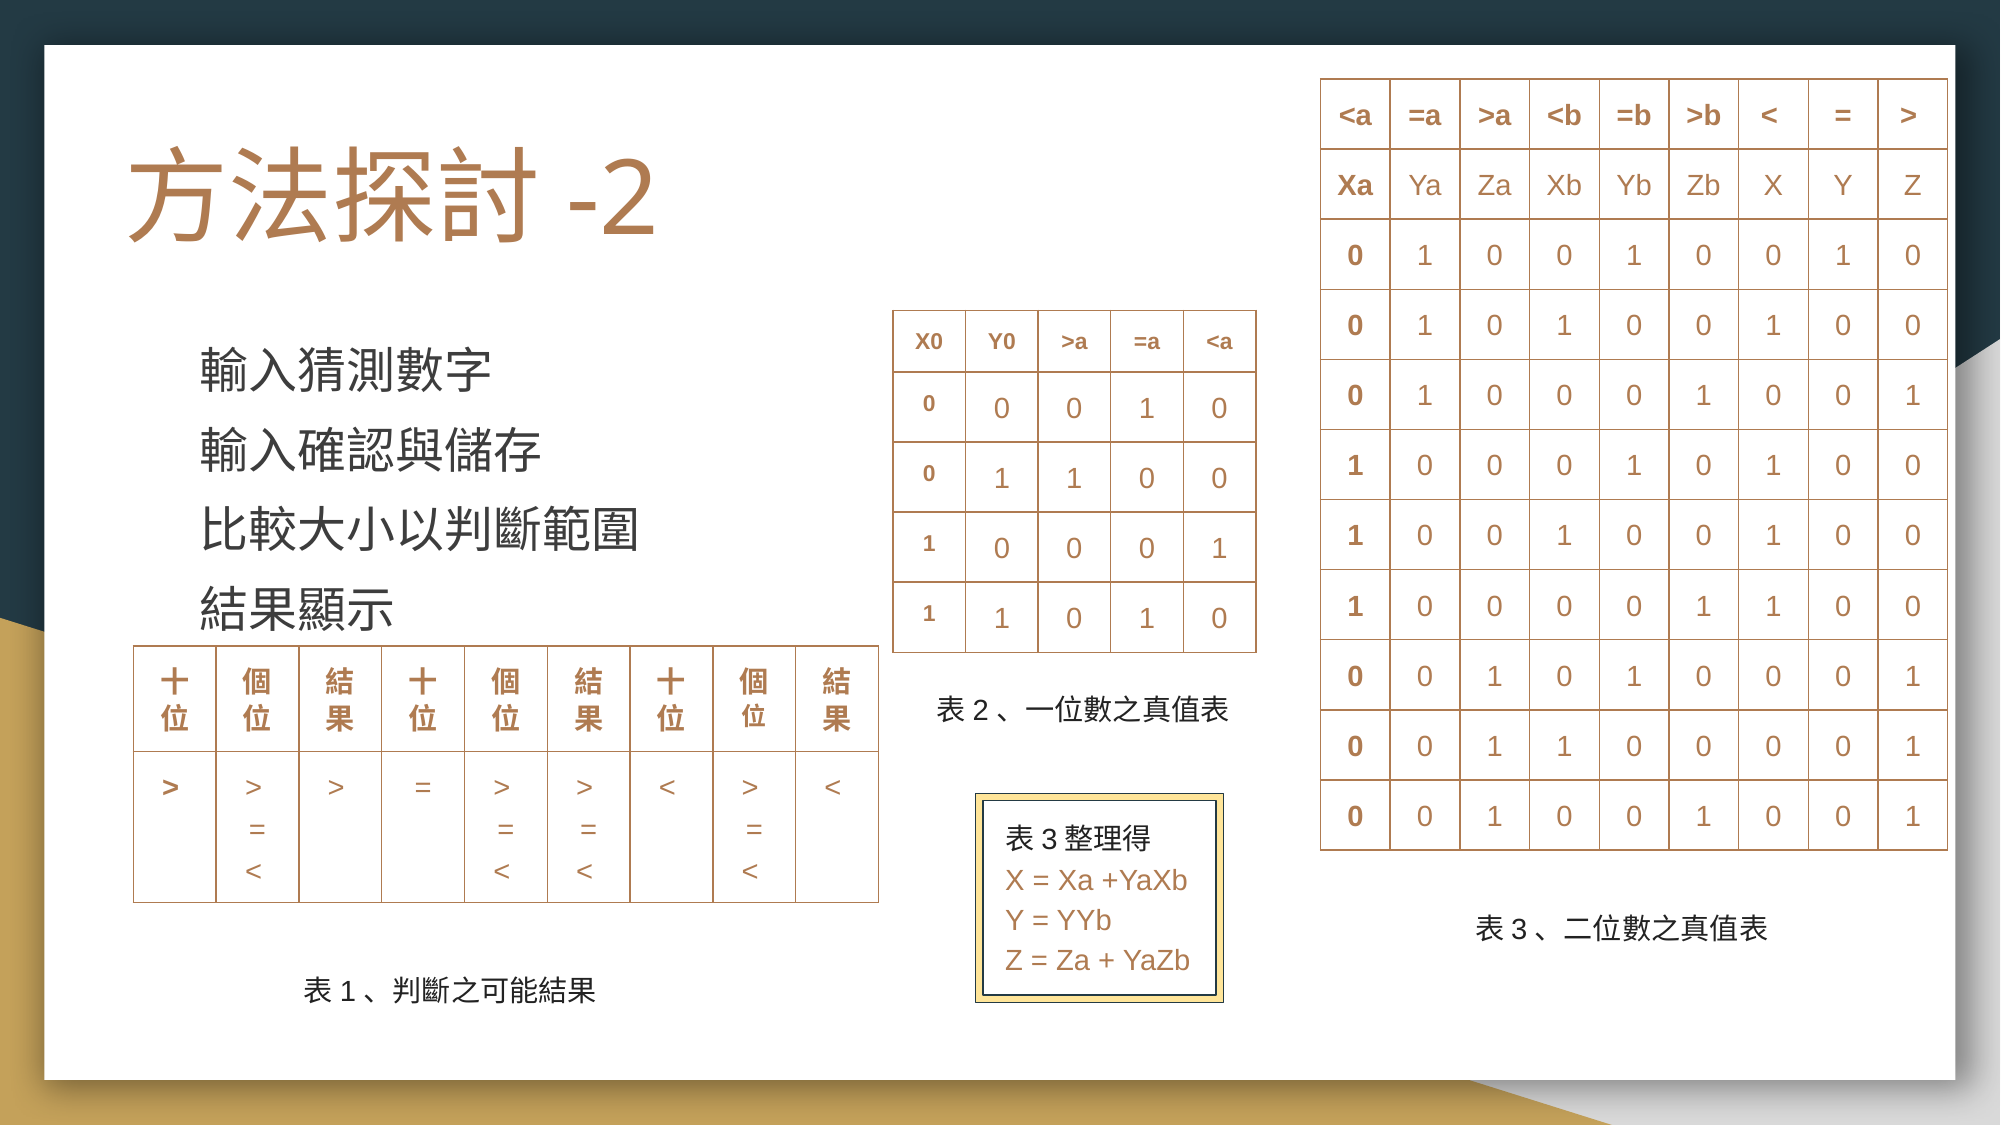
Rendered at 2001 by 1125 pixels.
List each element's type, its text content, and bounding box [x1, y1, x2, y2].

table_cell > [134, 752, 215, 902]
table_cell 1 [1391, 220, 1459, 289]
table_cell > [300, 752, 381, 902]
table_cell > = < [714, 752, 795, 902]
table_cell 0 [1670, 640, 1738, 709]
table_cell 0 [1809, 430, 1877, 499]
table_cell 0 [1391, 781, 1459, 849]
table_cell 0 [1111, 513, 1183, 581]
table_cell < [796, 752, 878, 902]
table_cell 0 [1600, 781, 1668, 849]
table_cell 1 [1600, 220, 1668, 289]
text_box 表3、二位數之真值表 [1459, 890, 1952, 961]
table_cell 0 [1184, 373, 1255, 441]
table_cell 0 [1039, 583, 1110, 652]
table_cell 1 [1184, 513, 1255, 581]
table_cell 0 [1600, 711, 1668, 779]
table_cell 1 [1321, 570, 1389, 639]
table_cell Za [1461, 150, 1529, 218]
table_cell 0 [1391, 711, 1459, 779]
table_cell 0 [1809, 290, 1877, 359]
text_box 表1、判斷之可能結果 [204, 951, 697, 1022]
table_cell 0 [1321, 781, 1389, 849]
text_box 表3整理得 X = Xa +YaXb Y = YYb Z = Za + YaZb [990, 800, 1224, 992]
table_cell 1 [1739, 570, 1808, 639]
text_box [975, 793, 1224, 1003]
table_cell 0 [1809, 500, 1877, 569]
table_header <a [1184, 311, 1255, 371]
table_cell 1 [1321, 430, 1389, 499]
table_cell 1 [1879, 781, 1947, 849]
table_cell Ya [1391, 150, 1459, 218]
table_cell 0 [1670, 290, 1738, 359]
table_header 十位 [382, 647, 464, 751]
table_cell < [631, 752, 712, 902]
table_cell 1 [1879, 360, 1947, 429]
table_cell 1 [1670, 781, 1738, 849]
table_header =a [1391, 80, 1459, 148]
table_header < [1739, 80, 1808, 148]
table_cell 0 [1321, 640, 1389, 709]
table_cell 0 [1739, 220, 1808, 289]
table_cell 0 [1809, 711, 1877, 779]
table_header <a [1321, 80, 1389, 148]
list 輸入猜測數字 輸入確認與儲存 比較大小以判斷範圍 結果顯示 [179, 310, 723, 645]
table_cell 0 [1809, 570, 1877, 639]
table_cell 0 [1600, 360, 1668, 429]
table_cell 0 [1600, 290, 1668, 359]
table_cell 0 [1739, 711, 1808, 779]
table_header 結果 [300, 647, 381, 751]
table_cell 1 [1670, 360, 1738, 429]
table_cell 0 [1184, 583, 1255, 652]
table_cell 1 [1739, 500, 1808, 569]
table_cell 0 [1461, 360, 1529, 429]
table_cell 0 [1391, 500, 1459, 569]
table_cell 0 [1530, 640, 1599, 709]
table_cell 0 [1809, 640, 1877, 709]
table_cell 0 [1530, 570, 1599, 639]
table_cell 0 [1879, 220, 1947, 289]
table_cell 0 [1739, 640, 1808, 709]
table_cell 0 [1739, 781, 1808, 849]
table_cell 0 [1461, 500, 1529, 569]
table_header 十位 [631, 647, 712, 751]
table_cell 0 [1039, 513, 1110, 581]
table_cell 0 [1809, 781, 1877, 849]
table_header 個位 [714, 647, 795, 751]
table_cell 1 [1670, 570, 1738, 639]
table_cell Zb [1670, 150, 1738, 218]
table_cell 0 [1879, 500, 1947, 569]
table_cell 0 [1321, 360, 1389, 429]
table_cell 1 [1600, 430, 1668, 499]
text_box [982, 800, 1217, 996]
title 方法探討-2 [104, 109, 1320, 319]
table_cell 1 [1461, 640, 1529, 709]
table_cell 0 [1321, 220, 1389, 289]
table_header > [1879, 80, 1947, 148]
table_cell Xb [1530, 150, 1599, 218]
table_cell Y [1809, 150, 1877, 218]
table_cell 1 [1879, 711, 1947, 779]
table_cell 0 [1391, 640, 1459, 709]
table_cell 0 [1739, 360, 1808, 429]
table_cell > = < [548, 752, 629, 902]
table_cell > = < [217, 752, 298, 902]
table_cell > = < [465, 752, 547, 902]
table_header =b [1600, 80, 1668, 148]
table_cell 0 [1461, 220, 1529, 289]
table_cell 0 [1461, 430, 1529, 499]
table_cell 0 [1530, 781, 1599, 849]
table_cell X [1739, 150, 1808, 218]
table_cell 0 [1530, 360, 1599, 429]
table_cell 1 [1461, 781, 1529, 849]
text_box 表2、一位數之真值表 [921, 671, 1320, 742]
table_cell 0 [1530, 220, 1599, 289]
table_cell 0 [1670, 430, 1738, 499]
table_cell 0 [1039, 373, 1110, 441]
table_cell 1 [966, 443, 1037, 511]
table_header >b [1670, 80, 1738, 148]
table_header <b [1530, 80, 1599, 148]
table_header Y0 [966, 311, 1037, 371]
table_cell 1 [1739, 430, 1808, 499]
table_header 個位 [217, 647, 298, 751]
table_cell 1 [966, 583, 1037, 652]
table_cell 0 [1461, 290, 1529, 359]
table_cell 1 [1530, 711, 1599, 779]
table_cell 1 [1600, 640, 1668, 709]
table_cell 0 [1321, 290, 1389, 359]
table_cell 1 [1879, 640, 1947, 709]
table_cell 0 [966, 513, 1037, 581]
table_header = [1809, 80, 1877, 148]
table_cell 0 [1530, 430, 1599, 499]
table_header =a [1111, 311, 1183, 371]
table_cell 1 [1391, 290, 1459, 359]
table_cell 0 [1184, 443, 1255, 511]
table_cell 0 [1111, 443, 1183, 511]
table_cell 0 [1461, 570, 1529, 639]
table_cell 0 [1600, 570, 1668, 639]
table_header 結果 [796, 647, 878, 751]
table_cell Yb [1600, 150, 1668, 218]
table_cell 0 [966, 373, 1037, 441]
table_header >a [1461, 80, 1529, 148]
table_cell 1 [1530, 500, 1599, 569]
table_header 十位 [134, 647, 215, 751]
table_cell 0 [1879, 430, 1947, 499]
table_cell Xa [1321, 150, 1389, 218]
table_cell 0 [1809, 360, 1877, 429]
table_cell 1 [1321, 500, 1389, 569]
table_cell 1 [1739, 290, 1808, 359]
table_cell 1 [1461, 711, 1529, 779]
table_cell 0 [1670, 220, 1738, 289]
table_header >a [1039, 311, 1110, 371]
table_cell 0 [1391, 570, 1459, 639]
table_cell 1 [1530, 290, 1599, 359]
table_cell 1 [1039, 443, 1110, 511]
table_header 結果 [548, 647, 629, 751]
table_cell 1 [1111, 373, 1183, 441]
table_cell 1 [1809, 220, 1877, 289]
table_cell = [382, 752, 464, 902]
table_cell 0 [1600, 500, 1668, 569]
table_cell 1 [894, 513, 965, 581]
table_cell 0 [1391, 430, 1459, 499]
table_cell 0 [1670, 500, 1738, 569]
table_cell 0 [1879, 570, 1947, 639]
table_cell 1 [894, 583, 965, 652]
table_cell 1 [1391, 360, 1459, 429]
table_cell Z [1879, 150, 1947, 218]
table_cell 0 [1321, 711, 1389, 779]
table_header X0 [894, 311, 965, 371]
table_cell 0 [894, 443, 965, 511]
table_cell 0 [1879, 290, 1947, 359]
table_cell 1 [1111, 583, 1183, 652]
table_cell 0 [894, 373, 965, 441]
table_cell 0 [1670, 711, 1738, 779]
table_header 個位 [465, 647, 547, 751]
